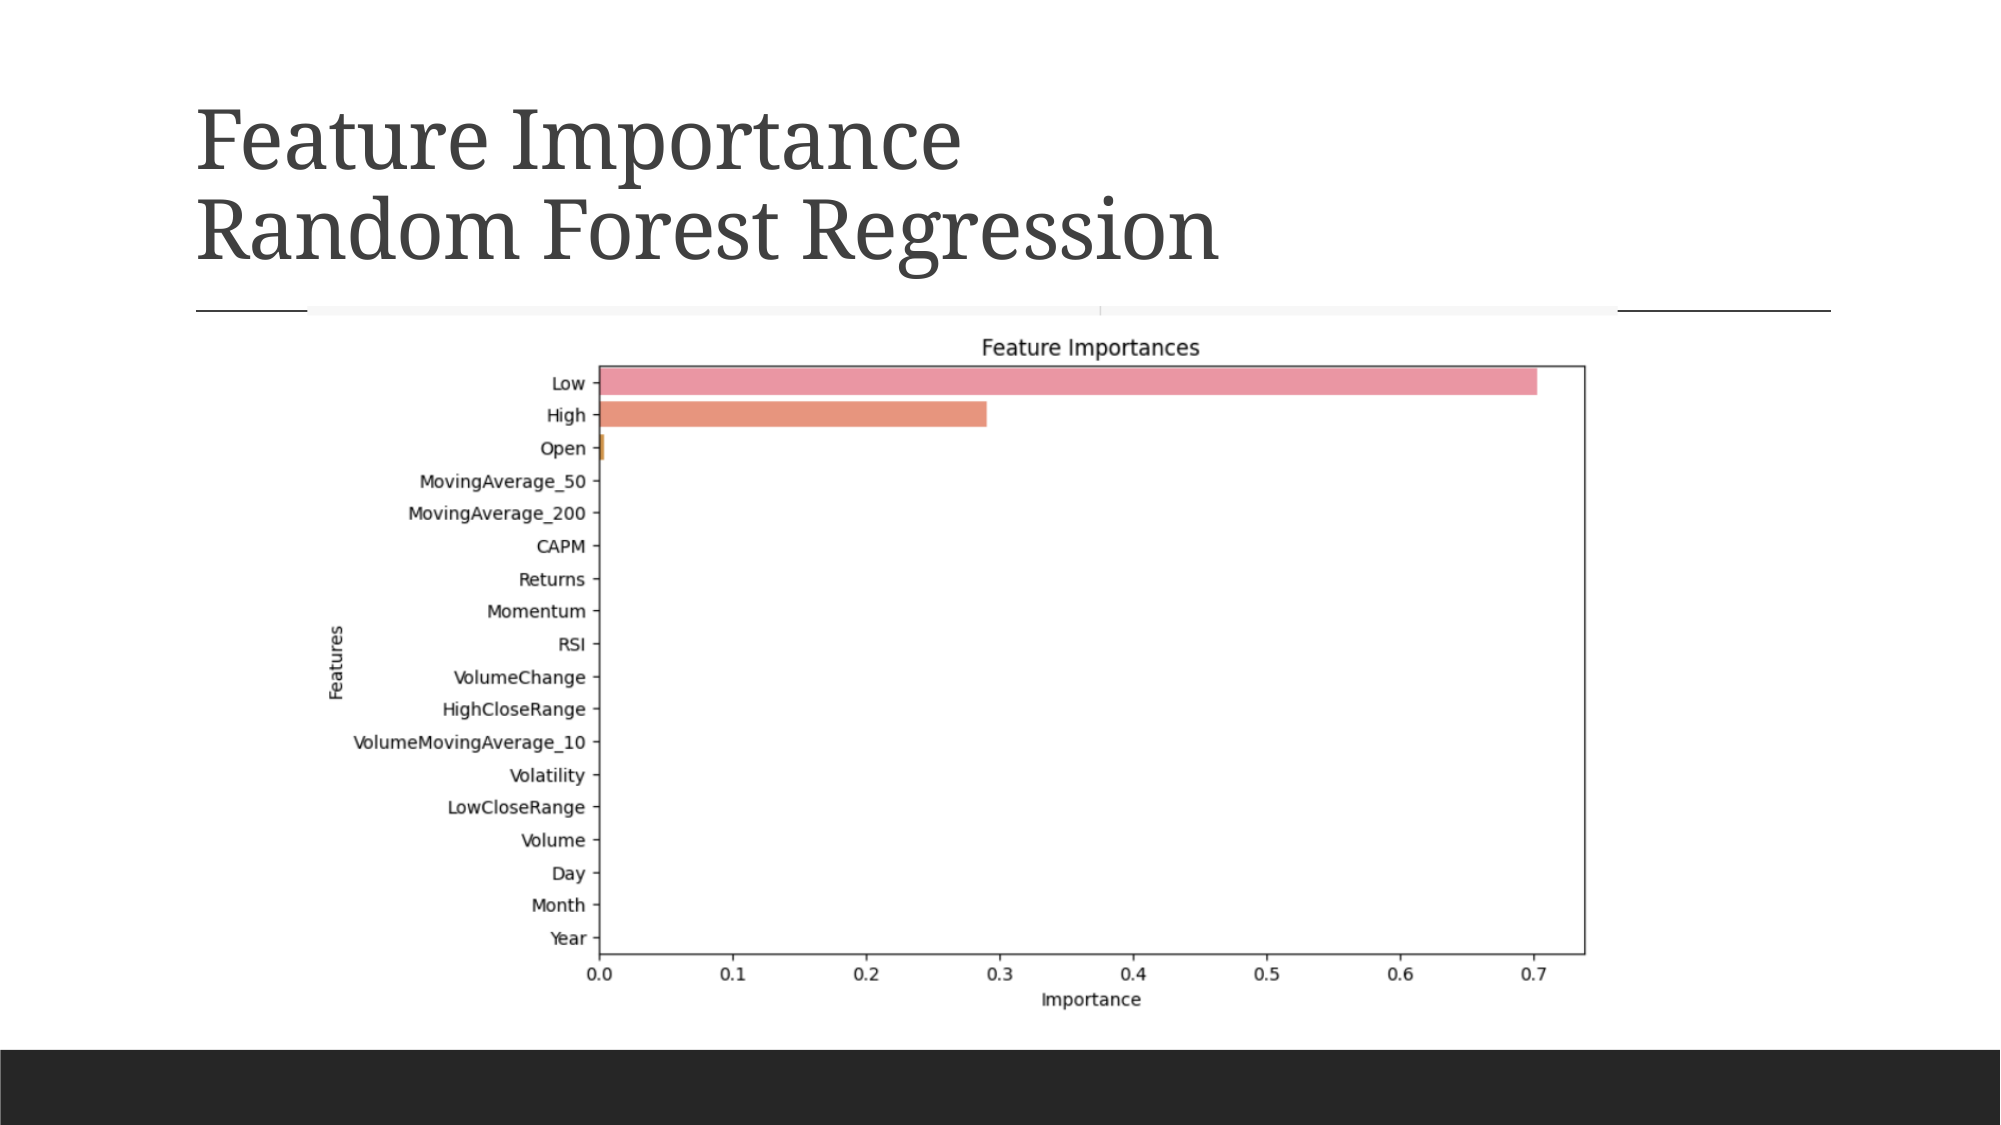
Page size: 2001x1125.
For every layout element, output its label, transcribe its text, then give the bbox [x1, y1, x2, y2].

picture [306, 305, 1618, 1020]
title Feature Importance Random Forest Regression [180, 47, 1830, 285]
